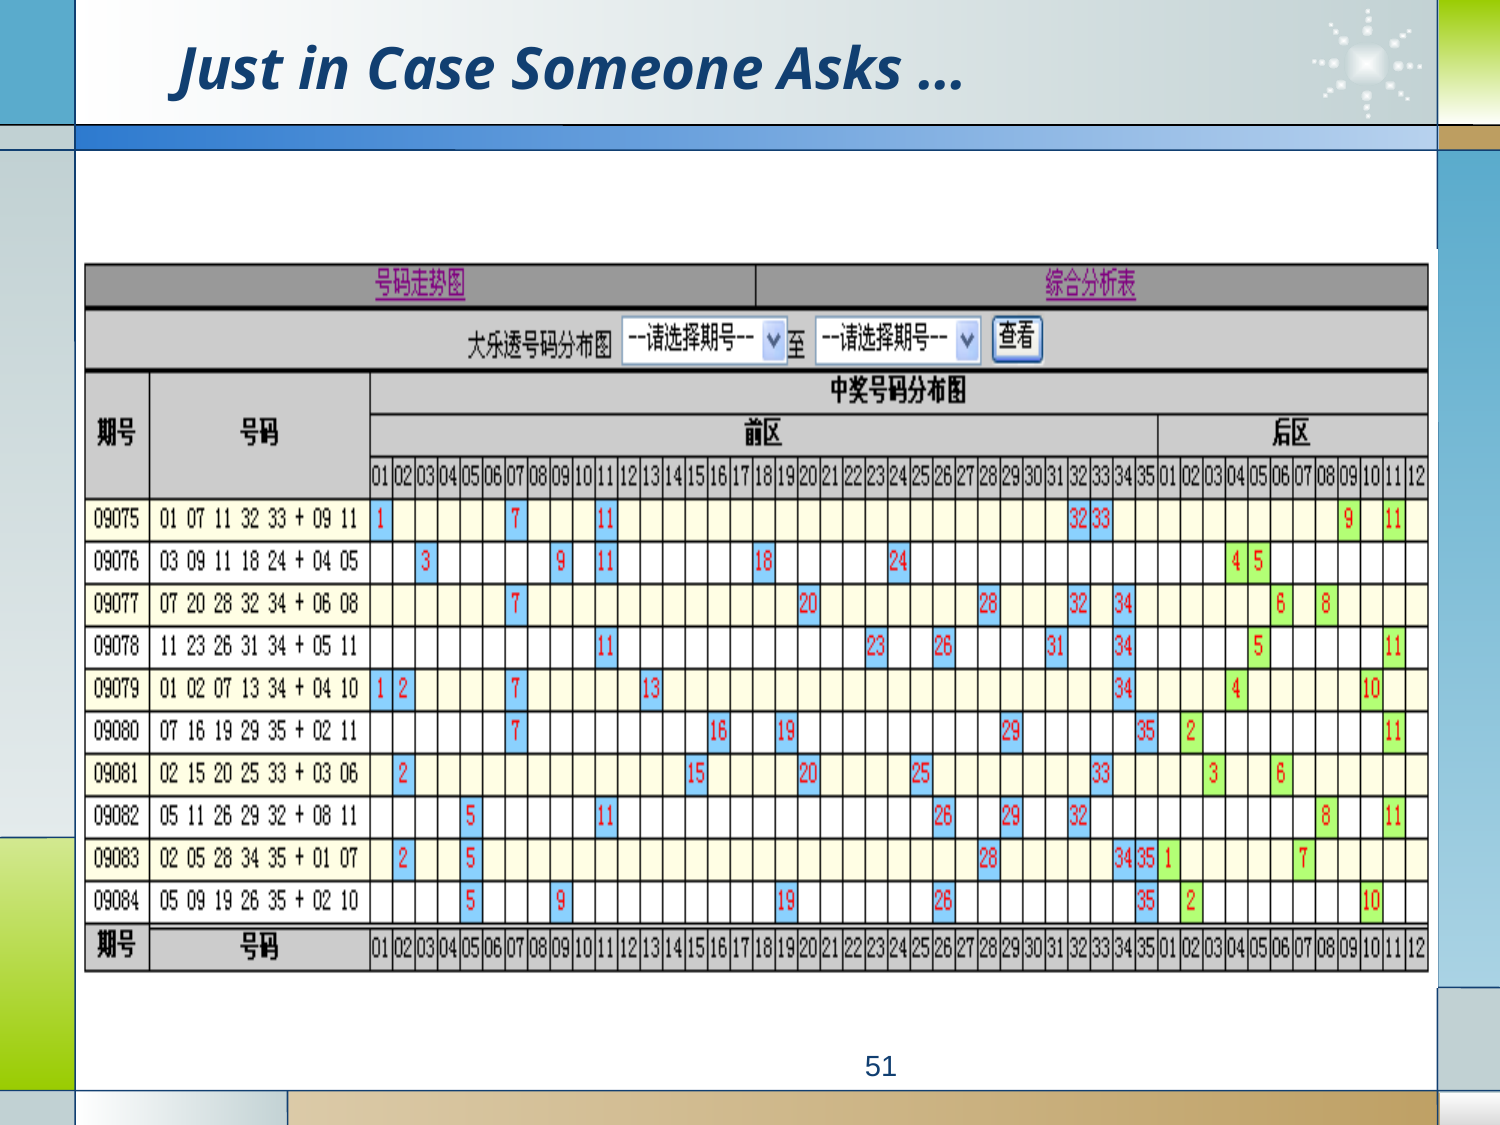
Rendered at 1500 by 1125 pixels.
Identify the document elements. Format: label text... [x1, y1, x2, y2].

title Just in Case Someone Asks … [162, 19, 1263, 113]
slide_number 51 [562, 1039, 913, 1081]
picture [80, 249, 1438, 988]
